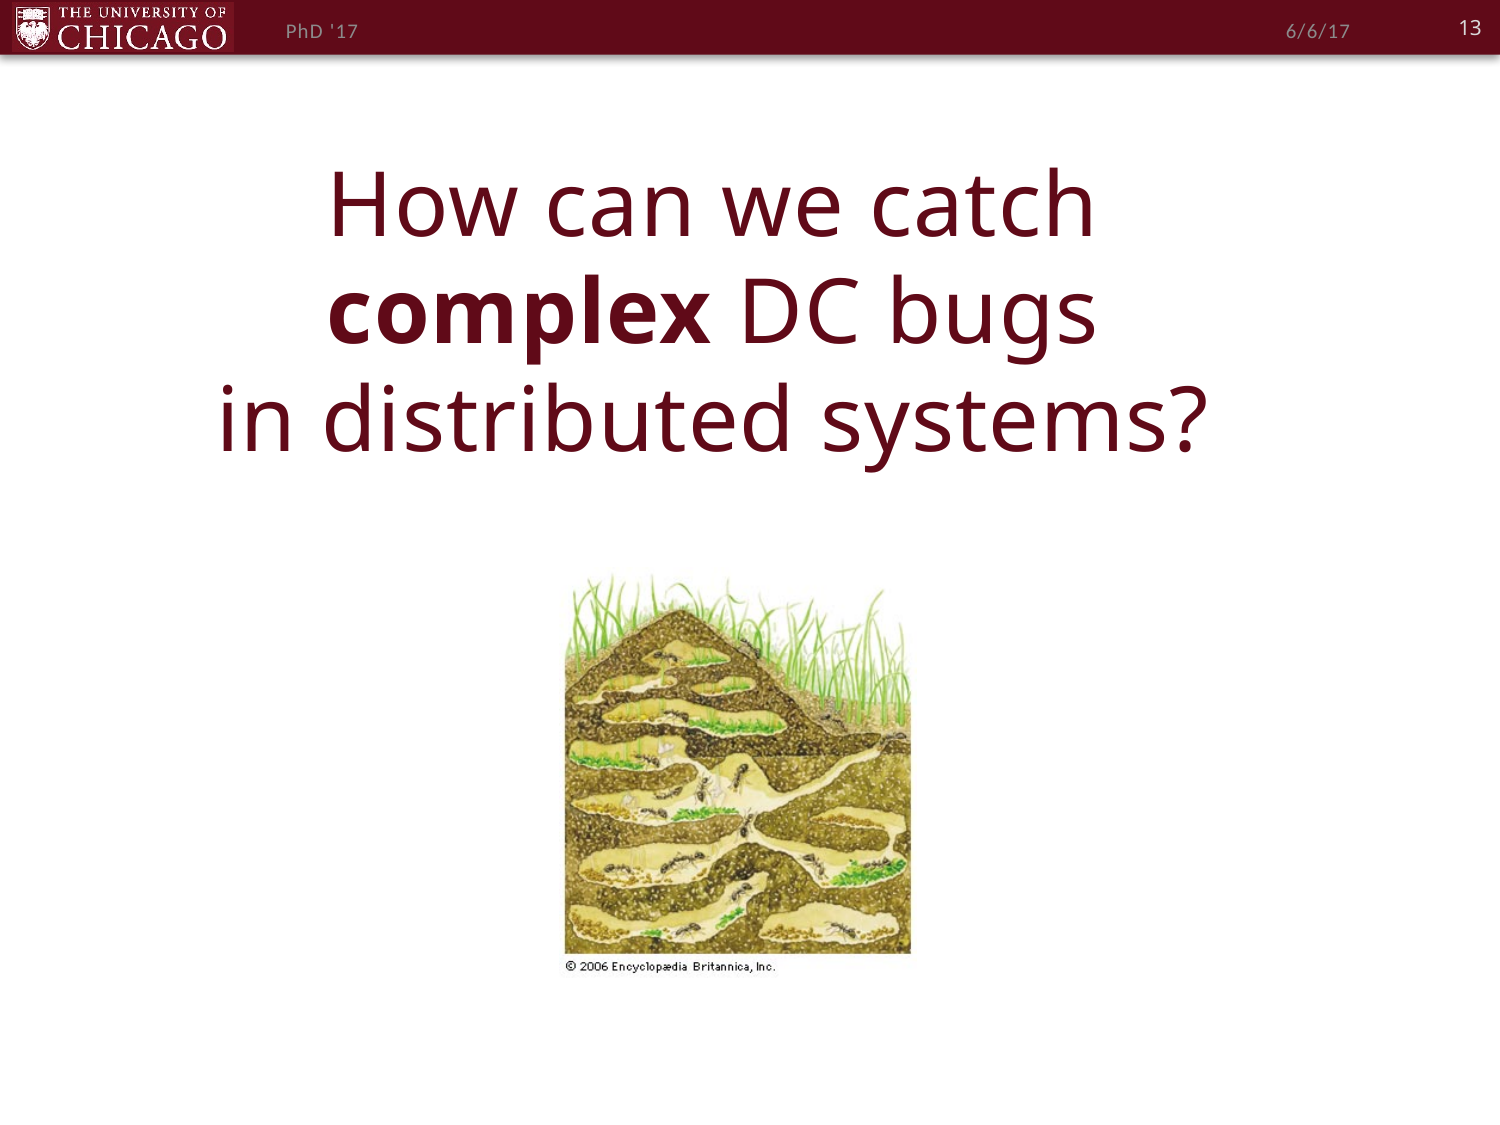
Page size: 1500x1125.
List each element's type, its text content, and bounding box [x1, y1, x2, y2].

title How can we catch complex DC bugs in distributed systems? [38, 135, 1389, 478]
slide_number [1096, 7, 1366, 52]
picture [559, 567, 917, 979]
slide_number 13 [1365, 0, 1497, 59]
footer PhD '17 [270, 7, 806, 52]
picture [12, 2, 234, 52]
